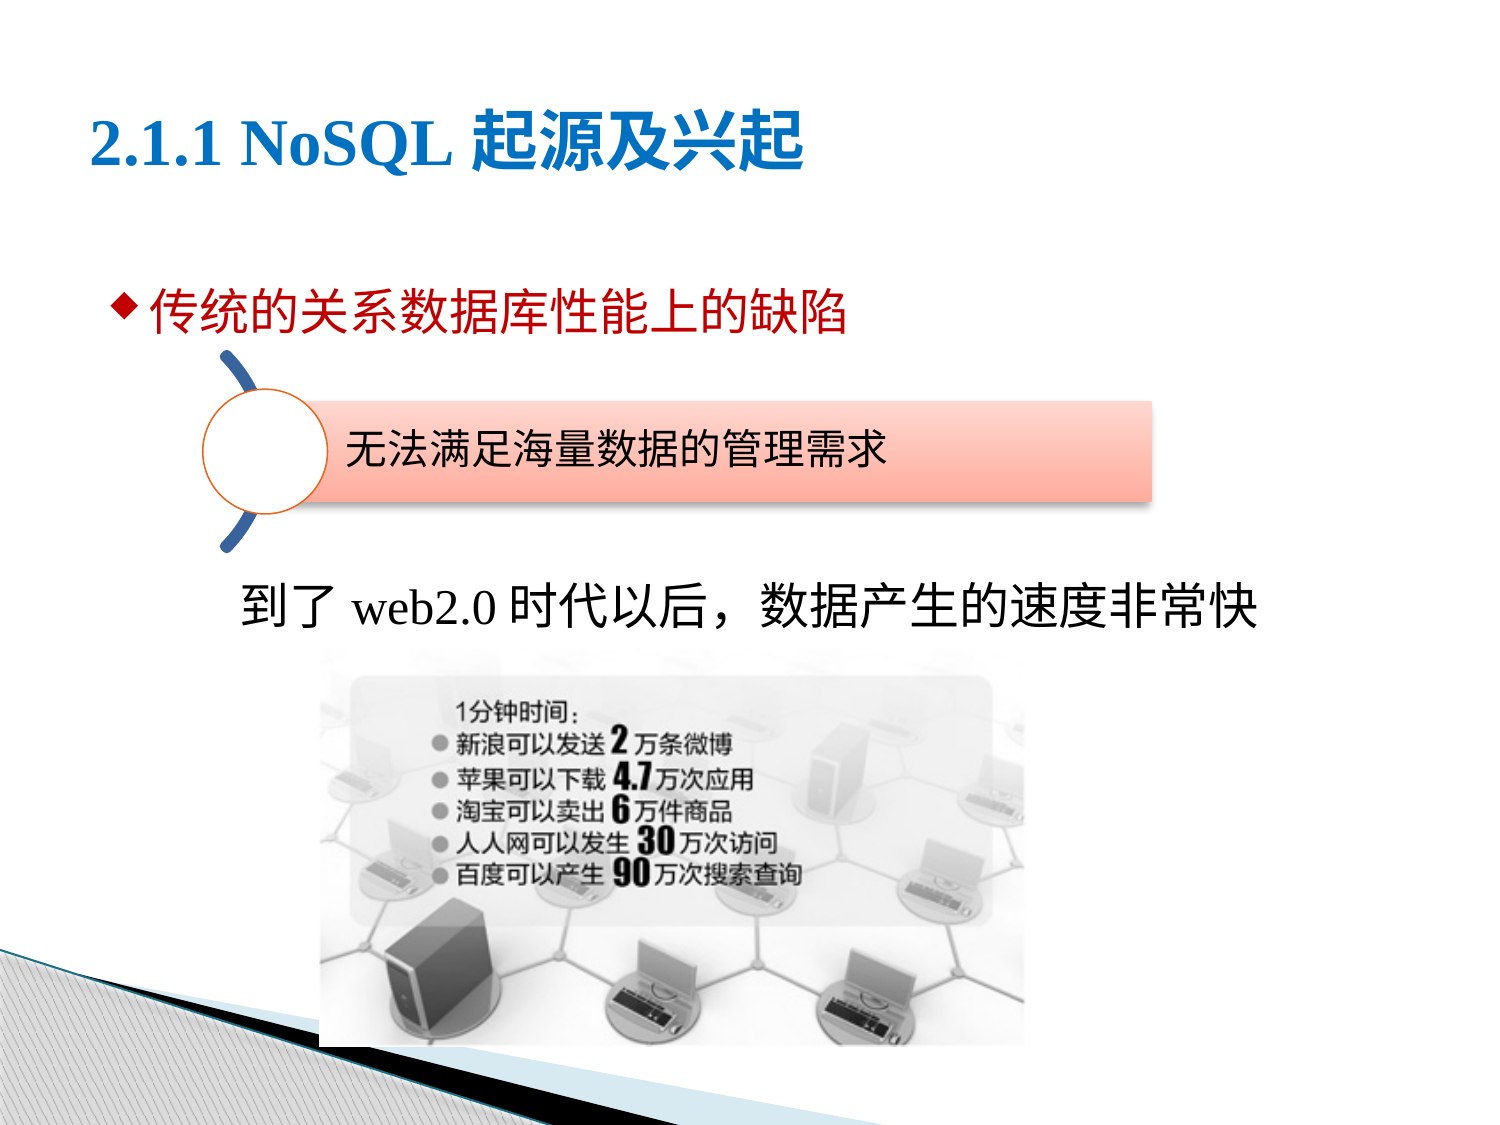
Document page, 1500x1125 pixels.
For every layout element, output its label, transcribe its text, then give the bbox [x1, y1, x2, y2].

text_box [202, 349, 1152, 554]
picture [319, 647, 1027, 1047]
list 传统的关系数据库性能上的缺陷 [75, 243, 1425, 362]
title 2.1.1 NoSQL起源及兴起 [75, 45, 1400, 233]
text_box 到了web2.0时代以后，数据产生的速度非常快 [206, 536, 1500, 656]
